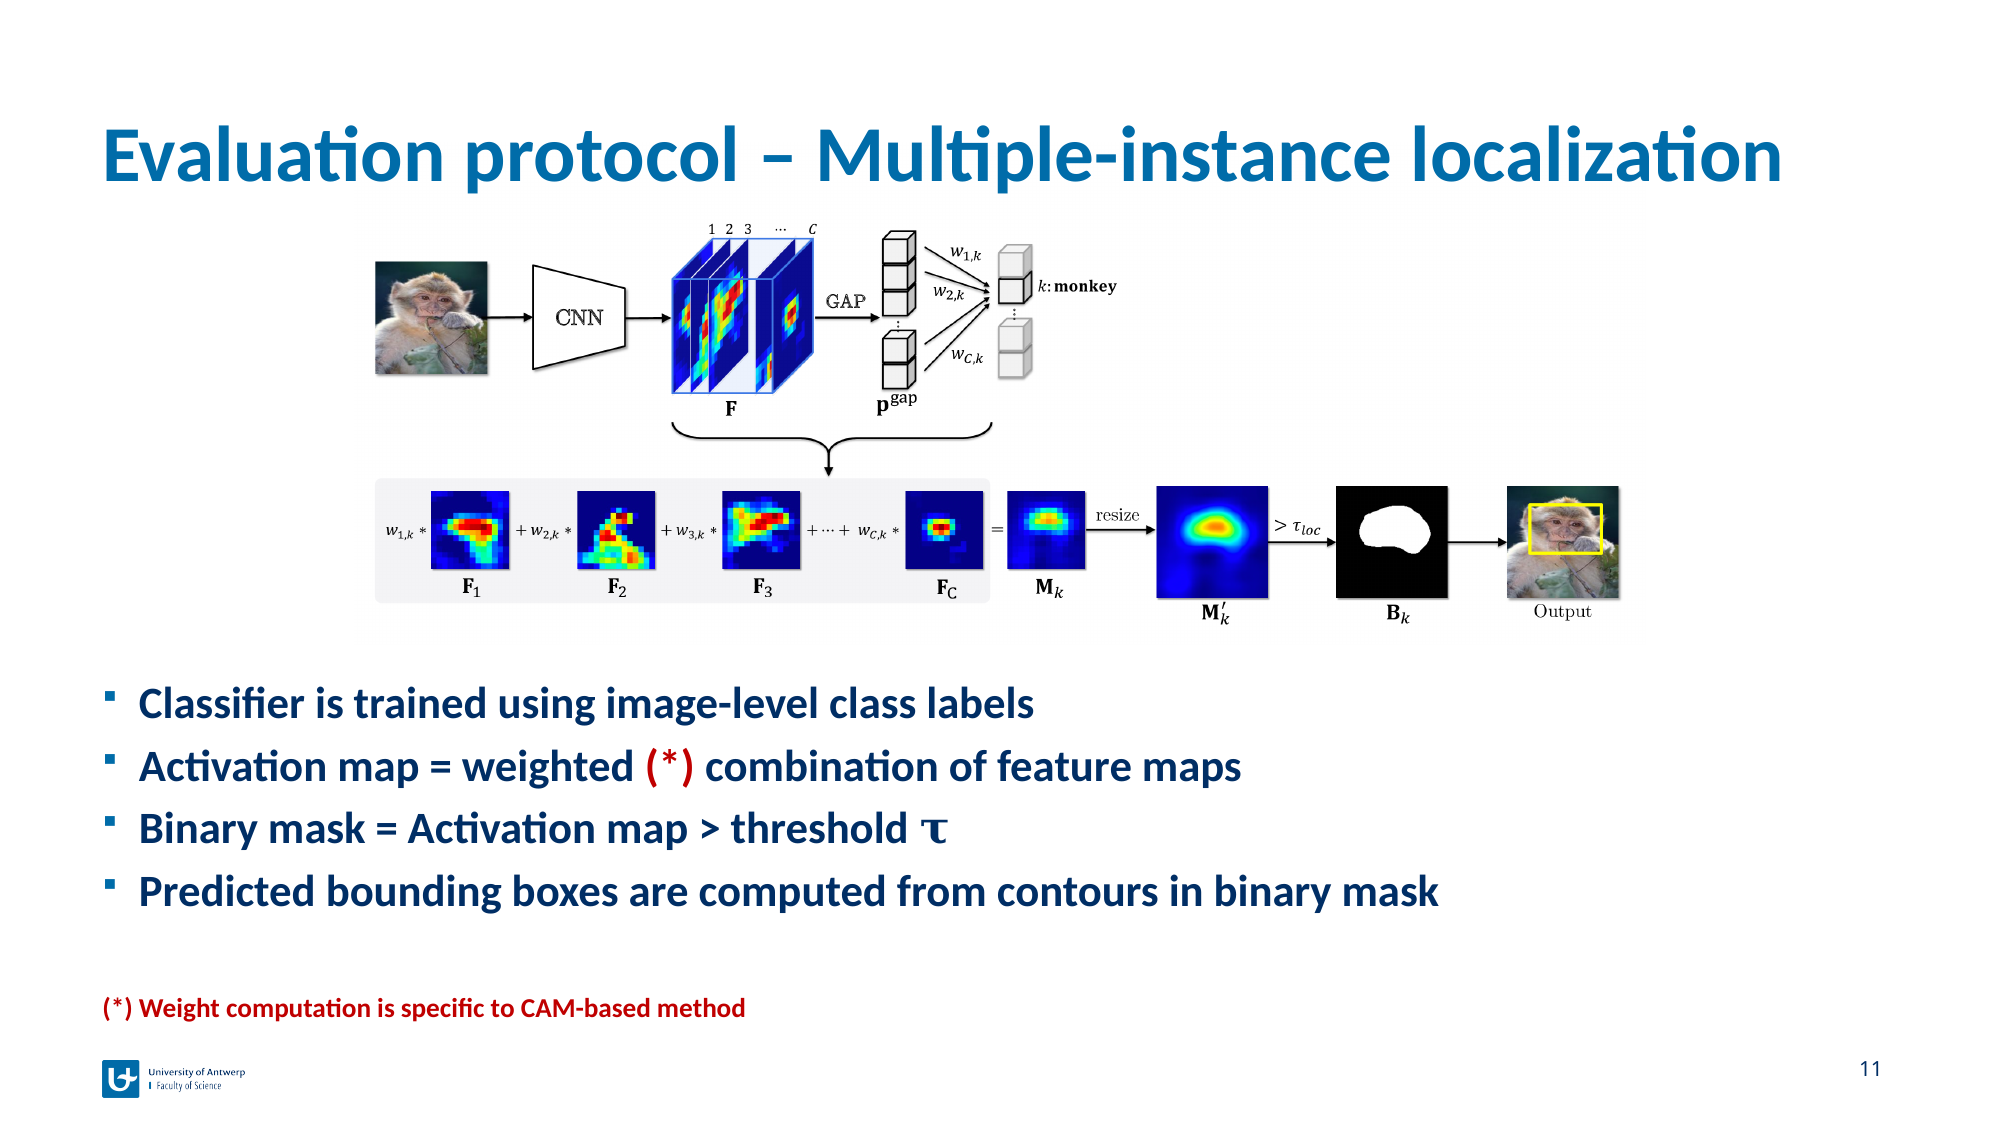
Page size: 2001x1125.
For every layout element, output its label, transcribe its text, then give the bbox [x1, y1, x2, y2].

list Classifier is trained using image-level class labels Activation map = weighted (*) combination of feature maps Binary mask = Activation map > threshold 𝛕 Predicted bounding boxes are computed from contours in binary mask (*) Weight computation is specific to CAM-based method [102, 673, 1898, 1024]
slide_number 11 [1463, 1039, 1898, 1100]
picture [102, 1060, 245, 1098]
picture [353, 142, 1646, 645]
title Evaluation protocol – Multiple-instance localization [102, 101, 1898, 232]
